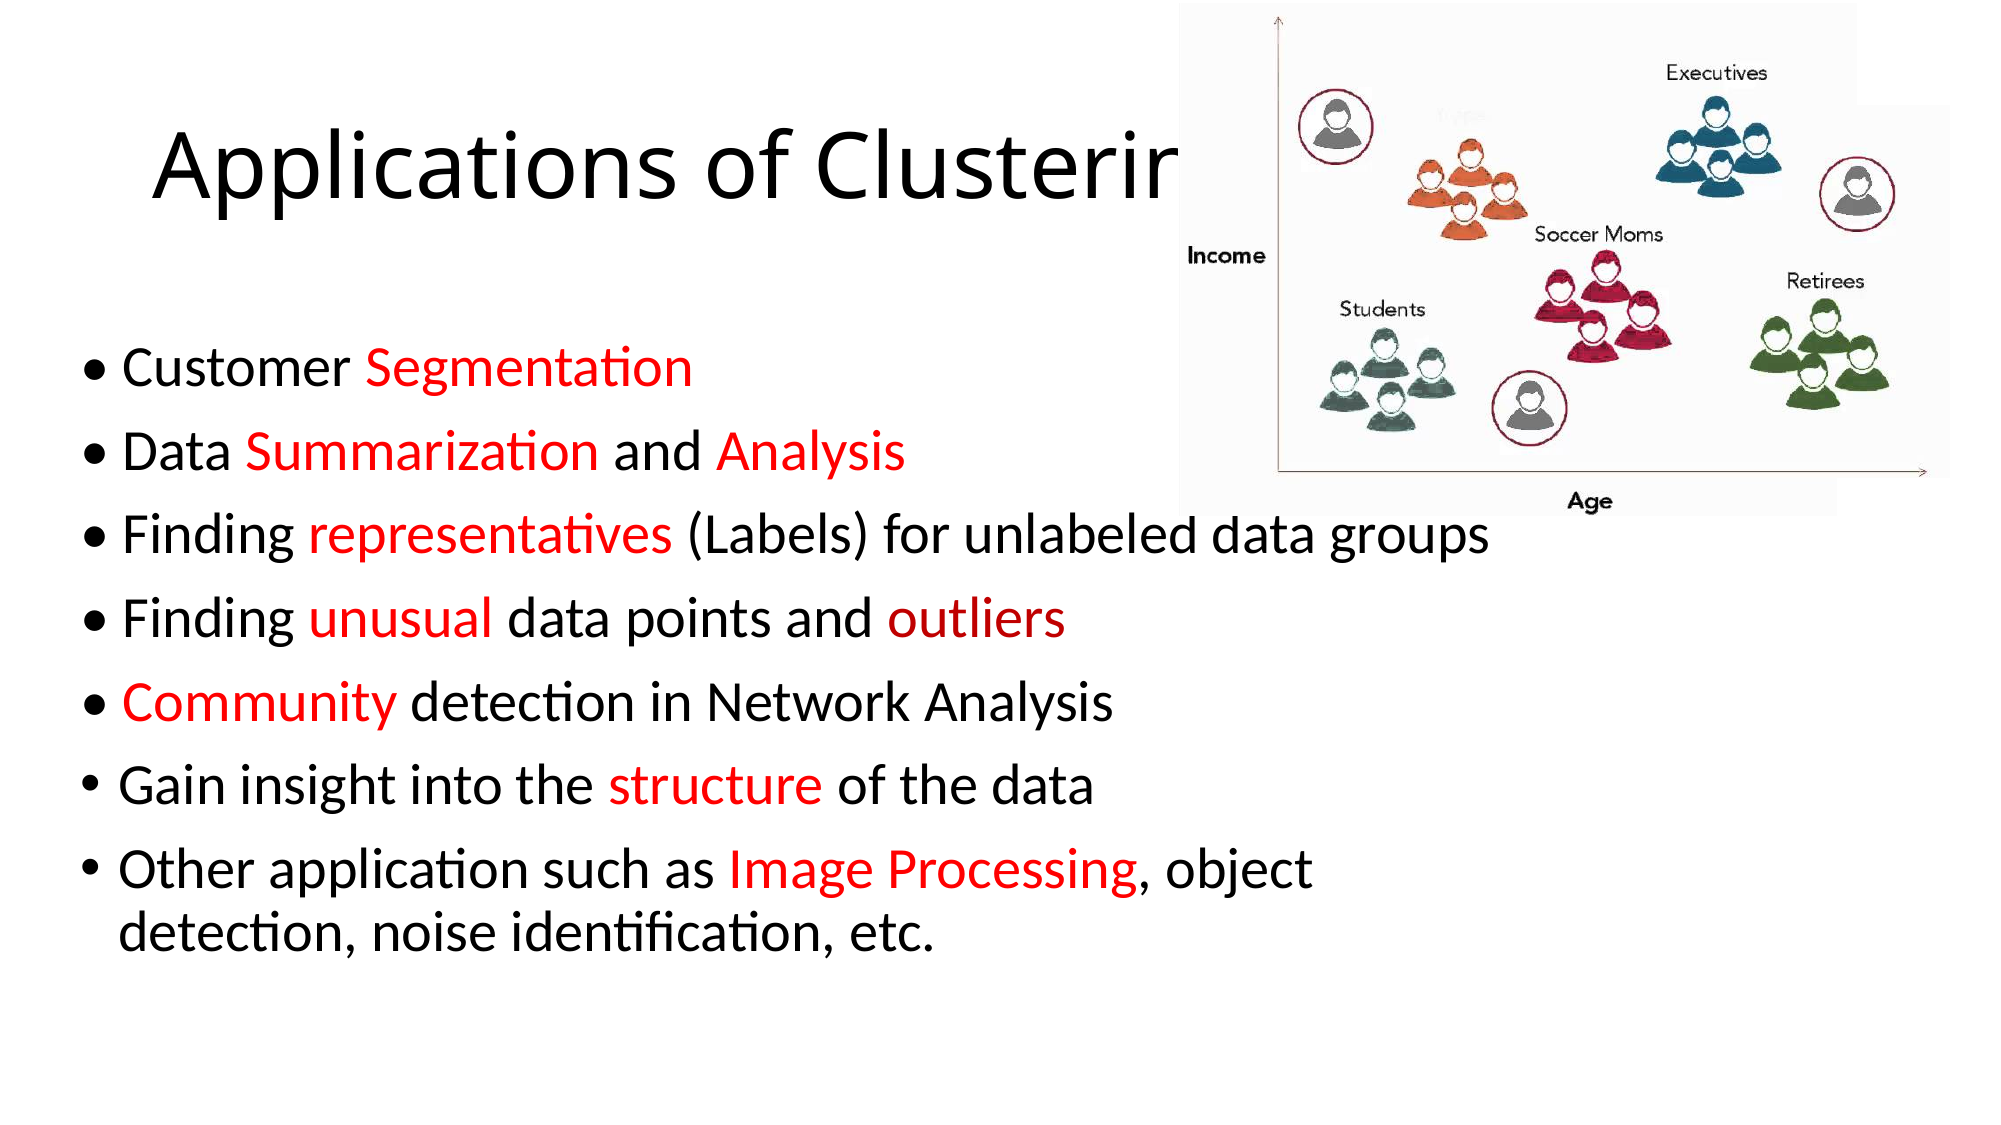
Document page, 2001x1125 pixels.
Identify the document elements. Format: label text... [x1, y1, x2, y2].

title Applications of Clustering [137, 59, 1178, 278]
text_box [1178, 3, 1950, 516]
list • Customer Segmentation • Data Summarization and Analysis • Finding representatives (Labels) for unlabeled data groups • Finding unusual data points and outliers • Community detection in Network Analysis Gain insight into the structure of the data Other application such as Image Processing, object detection, noise identification, etc. [65, 328, 1563, 1043]
